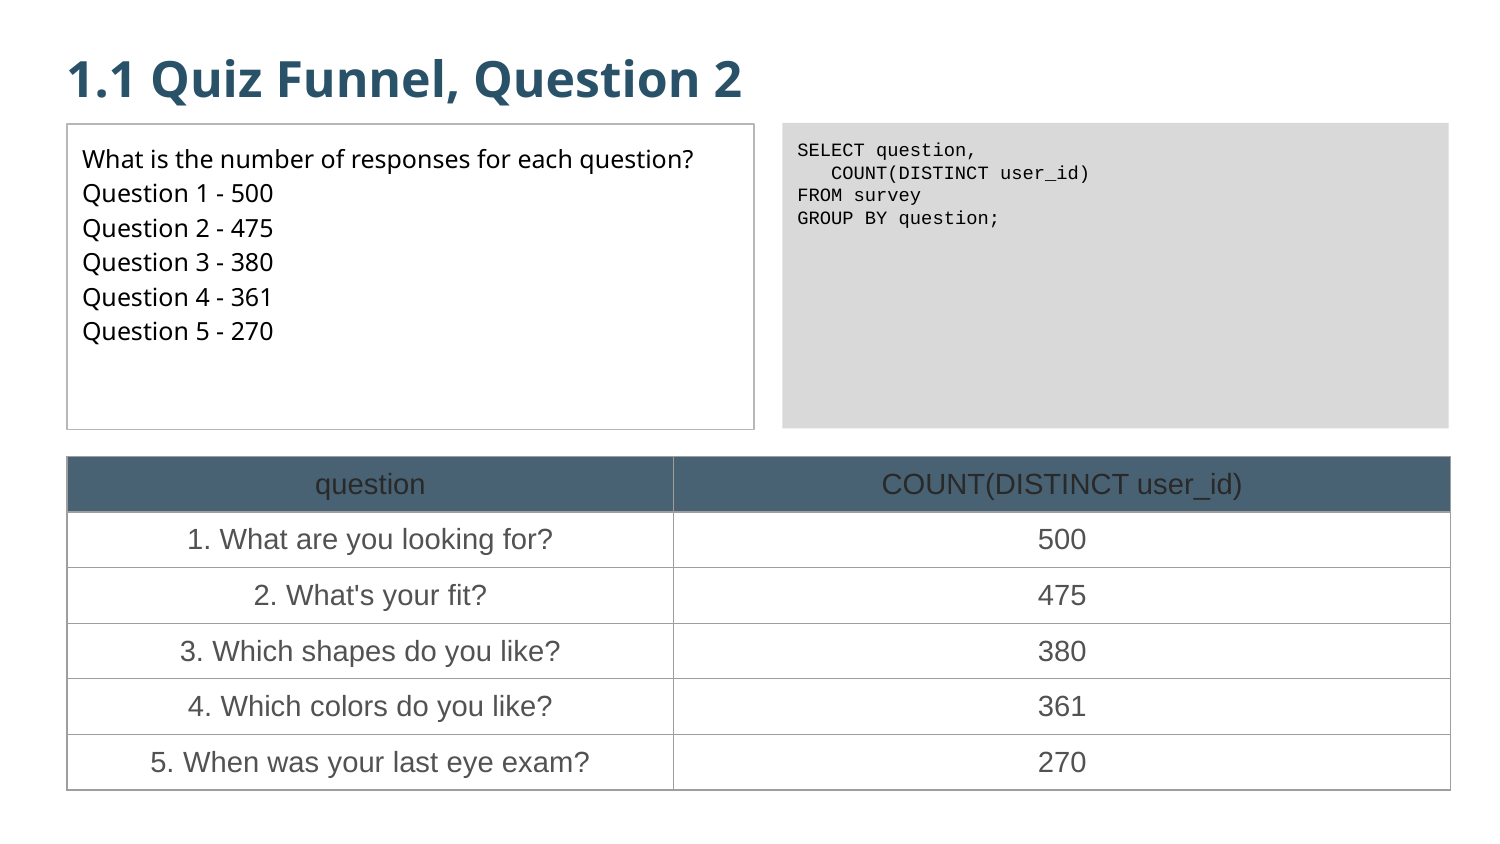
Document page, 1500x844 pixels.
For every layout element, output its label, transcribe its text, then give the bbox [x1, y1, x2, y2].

text_box 1.1 Quiz Funnel, Question 2 [51, 28, 1449, 123]
table_cell 2. What's your fit? [68, 568, 673, 623]
table_cell 361 [674, 679, 1450, 734]
table_header question [68, 457, 673, 511]
table_cell 270 [674, 735, 1450, 789]
text_box What is the number of responses for each question? Question 1 - 500 Question 2 - 475 Question 3 - 380 Question 4 - 361 Question 5 - 270 [67, 124, 755, 430]
table_header COUNT(DISTINCT user_id) [674, 457, 1450, 511]
table_cell 3. Which shapes do you like? [68, 624, 673, 678]
table_cell 5. When was your last eye exam? [68, 735, 673, 789]
table_cell 500 [674, 513, 1450, 567]
text_box SELECT question, COUNT(DISTINCT user_id) FROM survey GROUP BY question; [782, 122, 1449, 429]
table_cell 380 [674, 624, 1450, 678]
table_cell 475 [674, 568, 1450, 623]
table_cell 1. What are you looking for? [68, 513, 673, 567]
table_cell 4. Which colors do you like? [68, 679, 673, 734]
